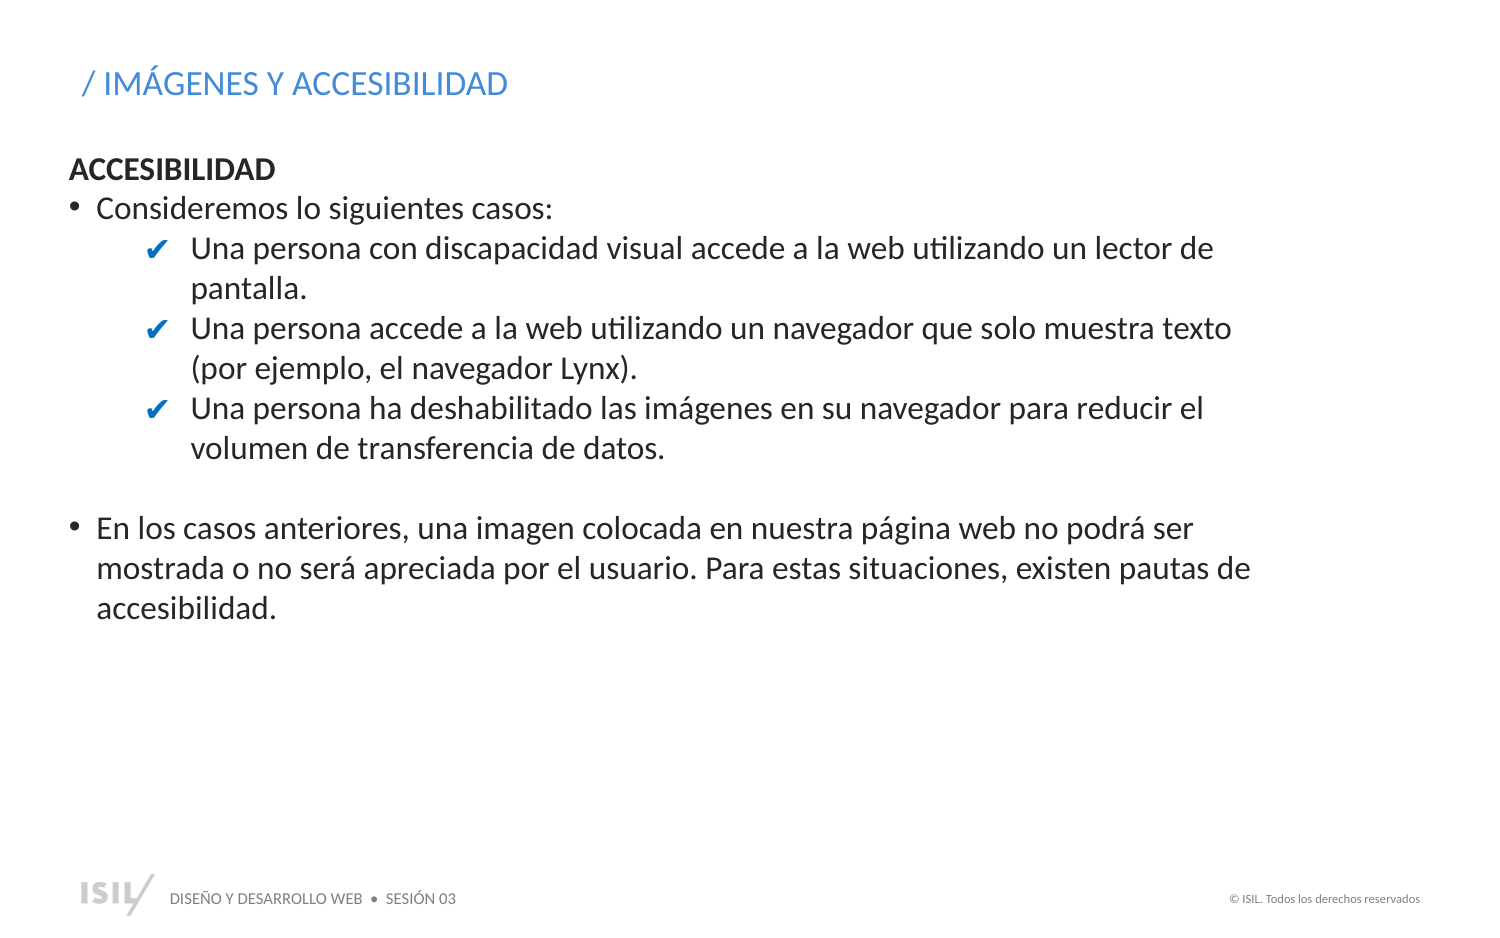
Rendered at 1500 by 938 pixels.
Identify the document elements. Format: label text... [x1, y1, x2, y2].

text_box / IMÁGENES Y ACCESIBILIDAD [66, 52, 1249, 111]
text_box ACCESIBILIDAD Consideremos lo siguientes casos: Una persona con discapacidad visual accede a la web utilizando un lector de pantalla. Una persona accede a la web utilizando un navegador que solo muestra texto (por ejemplo, el navegador Lynx). Una persona ha deshabilitado las imágenes en su navegador para reducir el volumen de transferencia de datos. En los casos anteriores, una imagen colocada en nuestra página web no podrá ser mostrada o no será apreciada por el usuario. Para estas situaciones, existen pautas de accesibilidad. [66, 146, 1272, 626]
